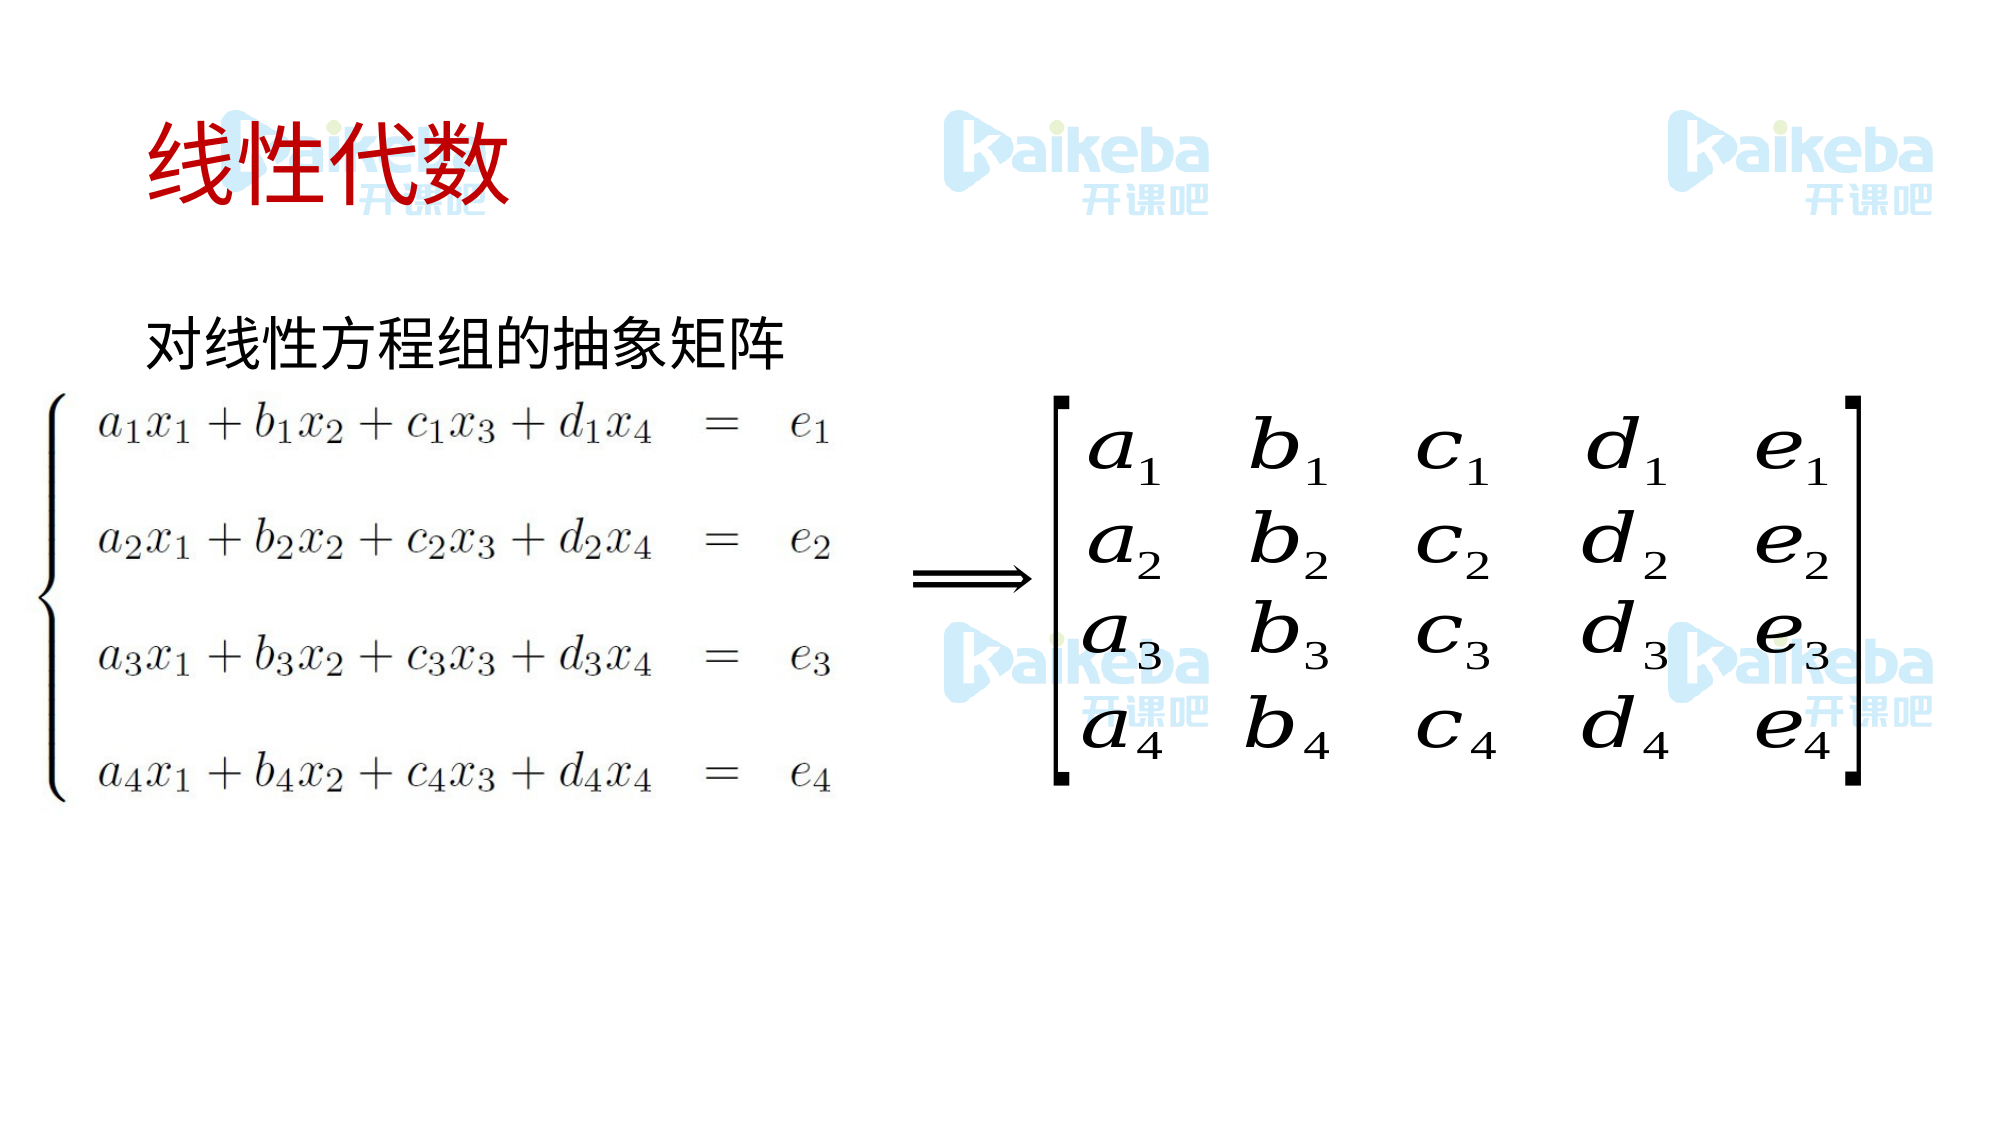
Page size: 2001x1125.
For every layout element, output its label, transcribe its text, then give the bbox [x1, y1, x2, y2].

picture [26, 390, 864, 817]
title 线性代数 [136, 59, 1863, 278]
